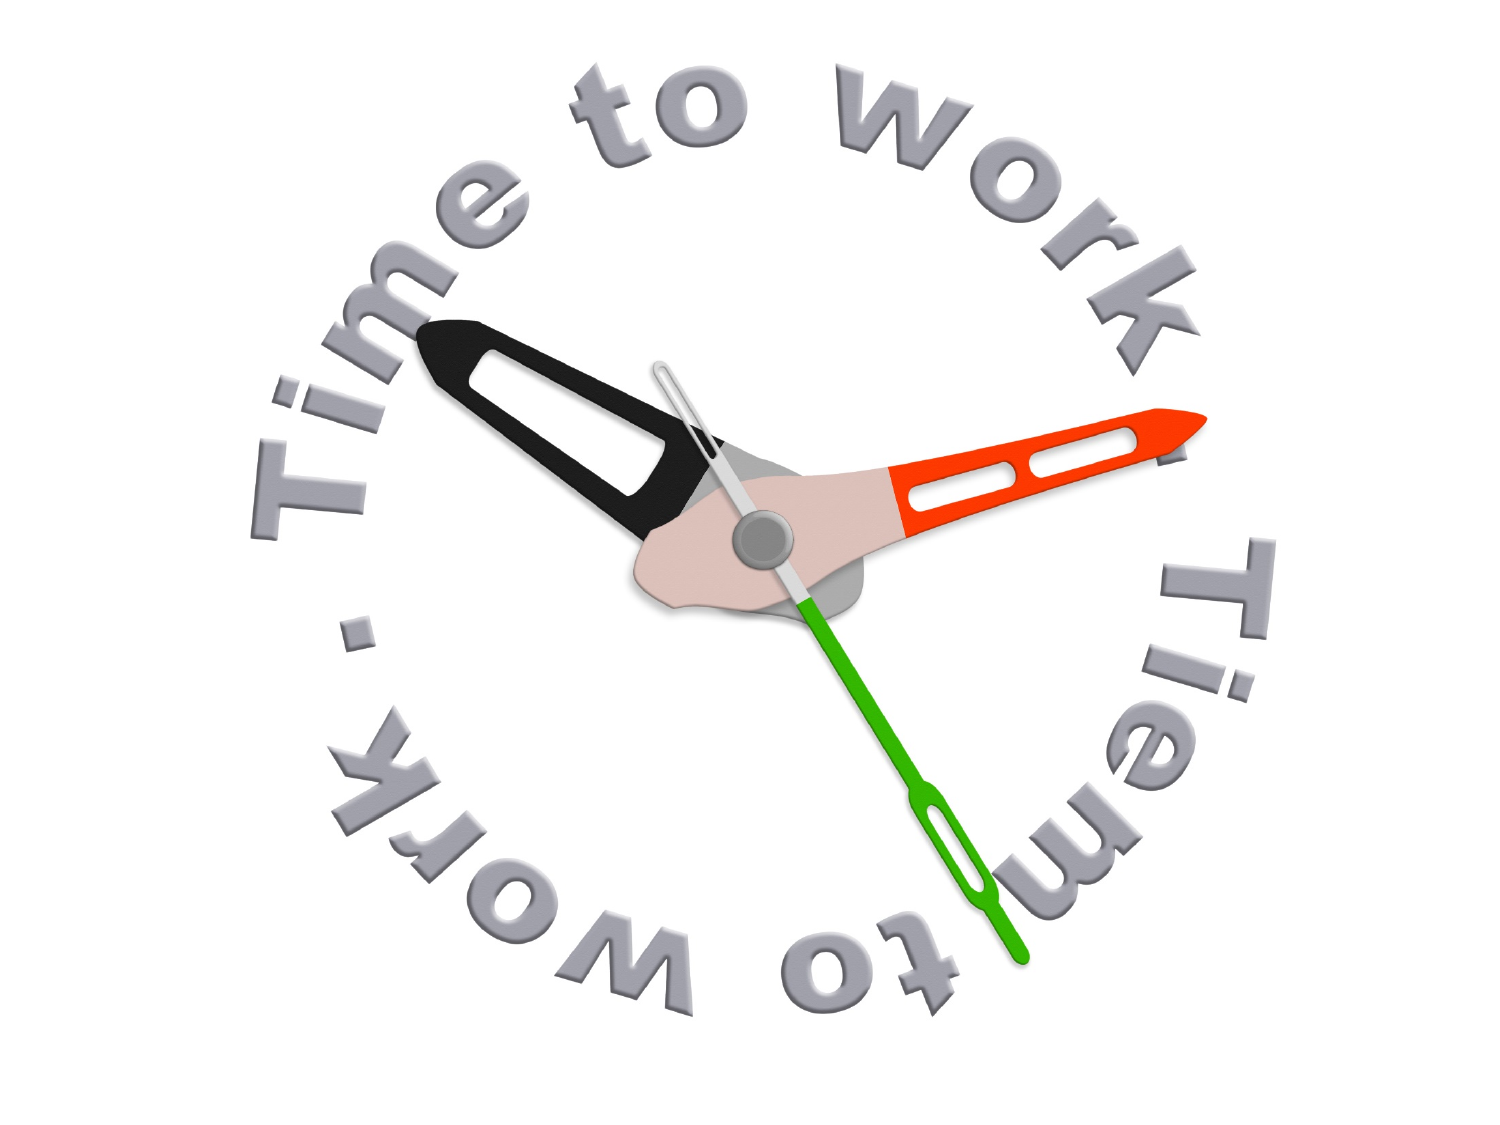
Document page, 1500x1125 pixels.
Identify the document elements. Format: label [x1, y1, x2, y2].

list [172, 0, 1327, 1125]
